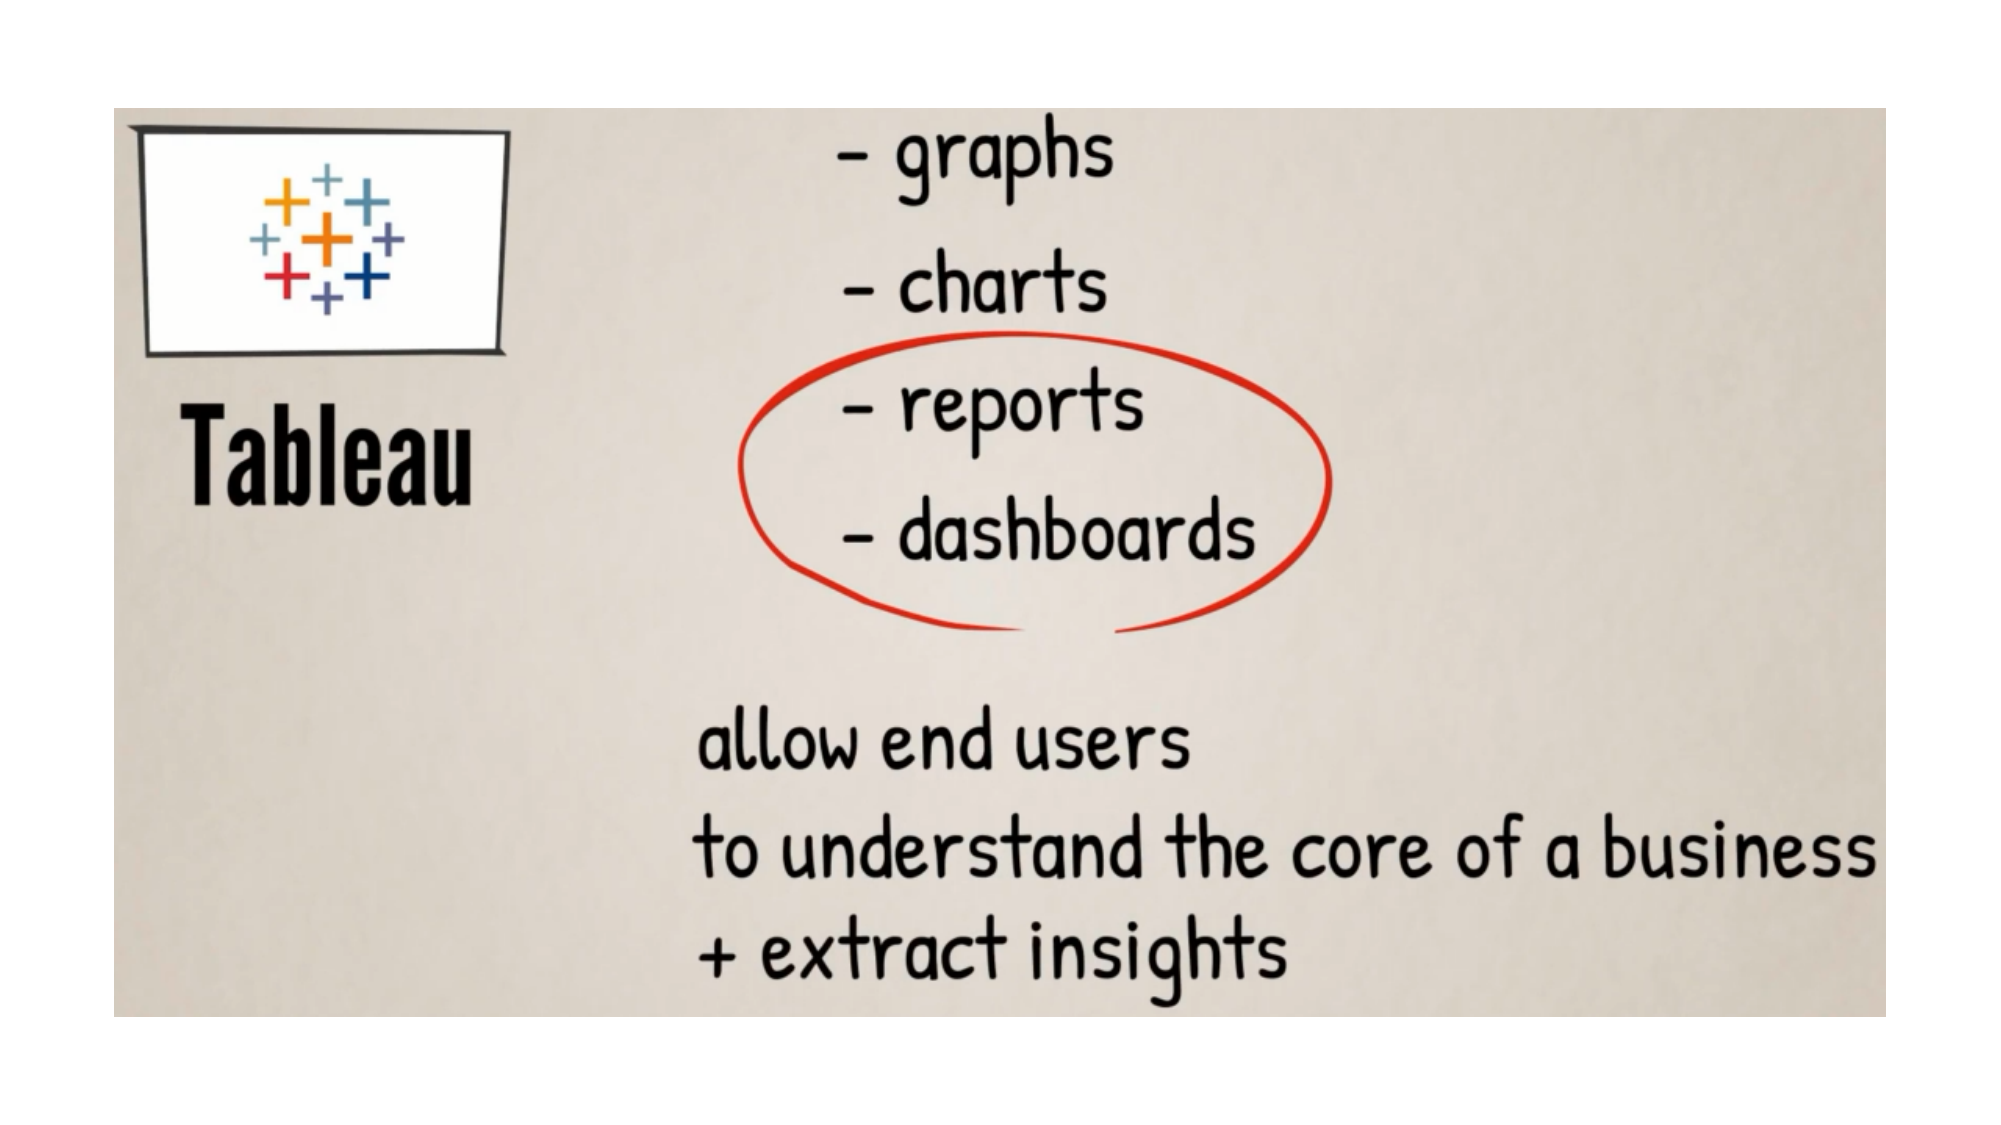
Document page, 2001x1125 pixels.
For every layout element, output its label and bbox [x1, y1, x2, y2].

picture [114, 108, 1886, 1017]
